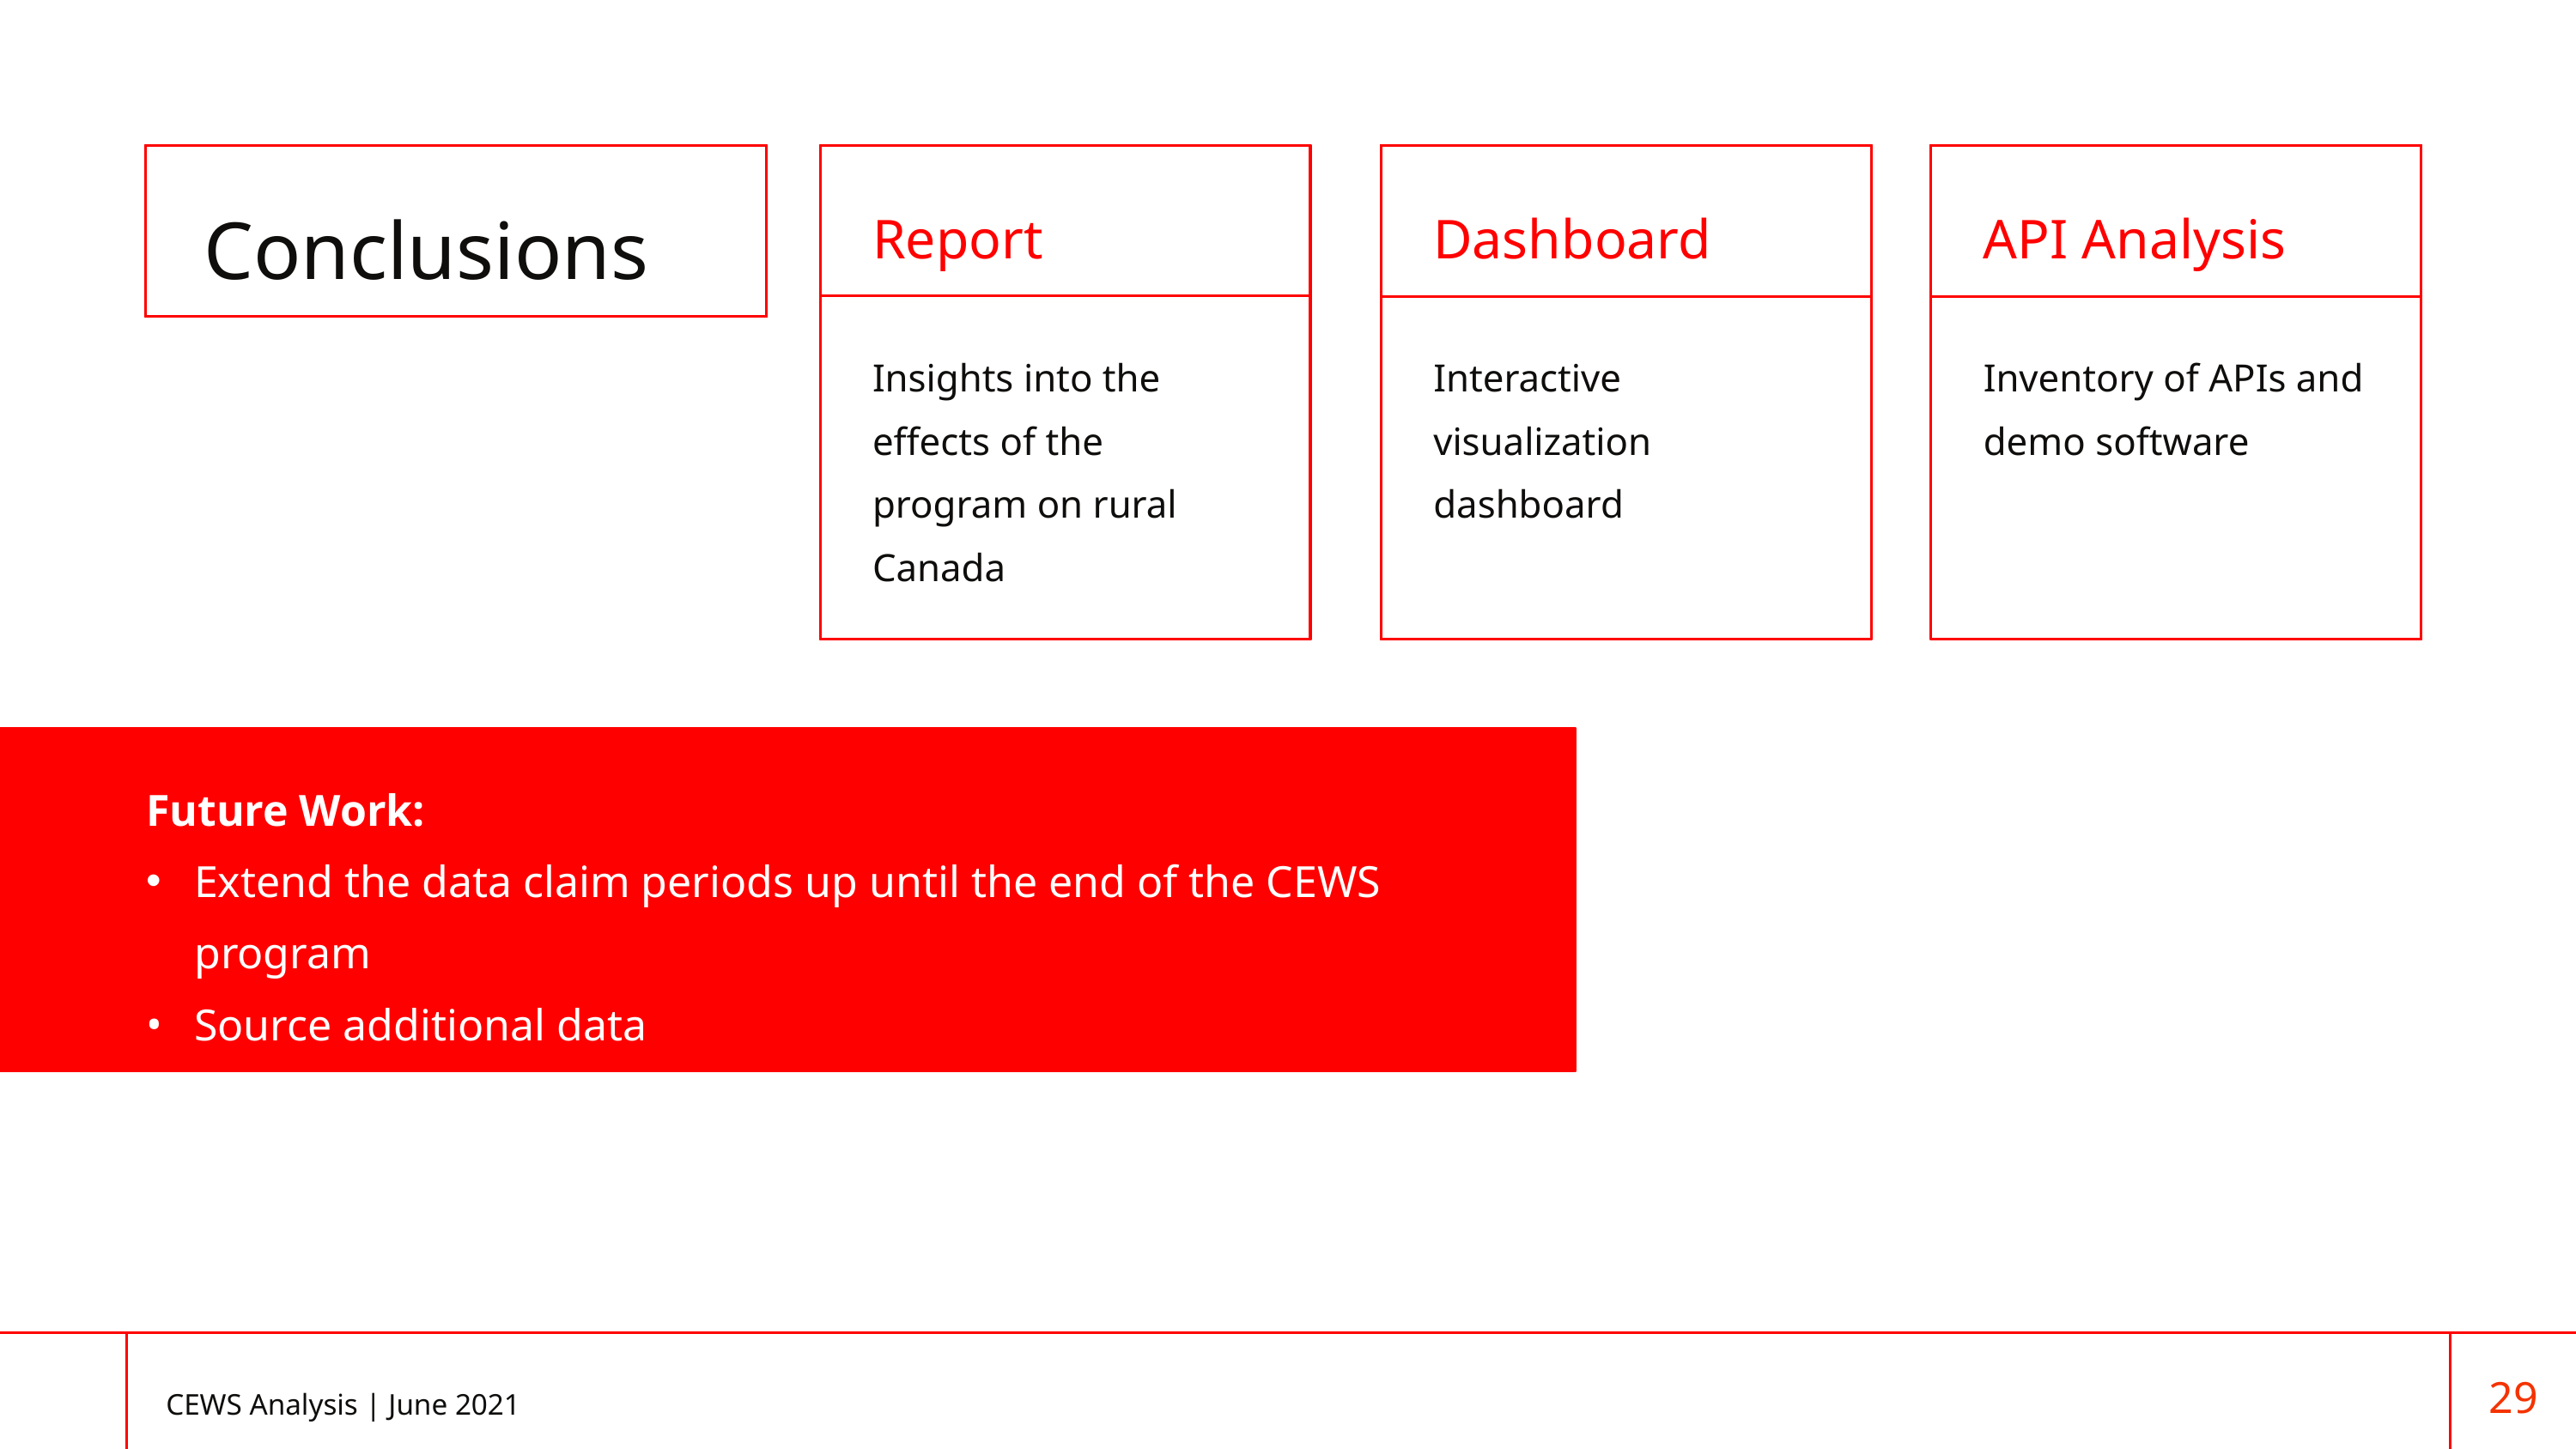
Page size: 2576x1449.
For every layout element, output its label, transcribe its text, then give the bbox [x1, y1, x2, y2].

text_box API Analysis [1983, 185, 2373, 270]
text_box Dashboard [1433, 185, 1824, 270]
text_box [1380, 298, 1873, 640]
text_box [0, 727, 1577, 1071]
text_box Future Work: Extend the data claim periods up until the end of the CEWS program Source additional data Develop indicators [146, 762, 1527, 1121]
text_box Interactive visualization dashboard [1433, 336, 1824, 526]
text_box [0, 1331, 2576, 1449]
text_box [1930, 298, 2422, 640]
text_box Inventory of APIs and demo software [1983, 336, 2373, 463]
text_box Report [872, 185, 1262, 270]
text_box Insights into the effects of the program on rural Canada [872, 336, 1262, 652]
text_box [1380, 144, 1873, 298]
text_box [819, 144, 1311, 296]
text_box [144, 144, 768, 318]
text_box [1930, 144, 2422, 298]
